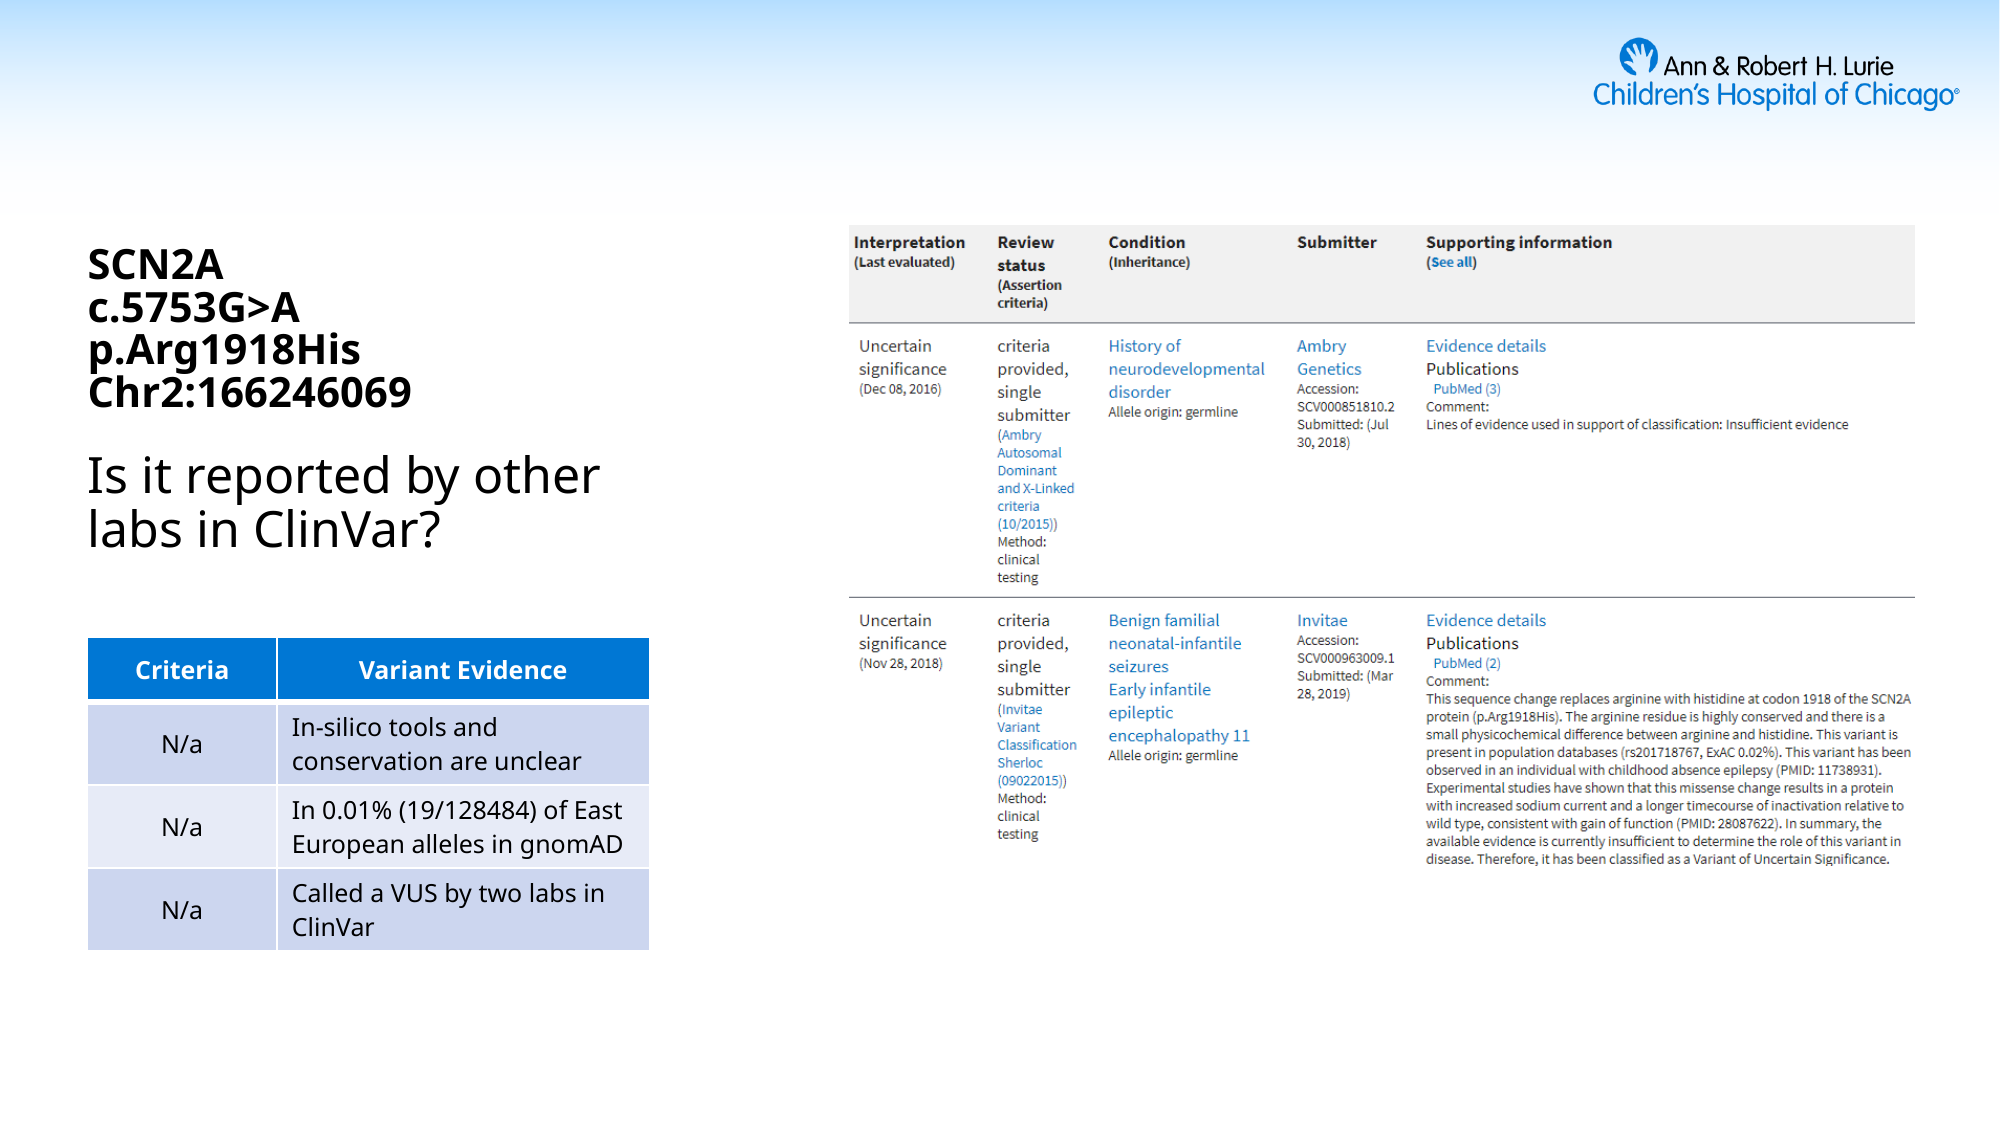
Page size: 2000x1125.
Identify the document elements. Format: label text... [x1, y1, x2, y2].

list Is it reported by other labs in ClinVar? [87, 449, 625, 637]
table_header Variant Evidence [278, 638, 649, 699]
table_header Criteria [88, 638, 276, 699]
table_cell In-silico tools and conservation are unclear [278, 705, 649, 784]
title SCN2A c.5753G>A p.Arg1918His Chr2:166246069 [87, 75, 625, 416]
picture [1555, 0, 2000, 148]
table_cell Called a VUS by two labs in ClinVar [278, 869, 649, 950]
table_cell N/a [88, 786, 276, 867]
picture [849, 224, 1915, 866]
table_cell In 0.01% (19/128484) of East European alleles in gnomAD [278, 786, 649, 867]
table_cell N/a [88, 705, 276, 784]
table_cell N/a [88, 869, 276, 950]
